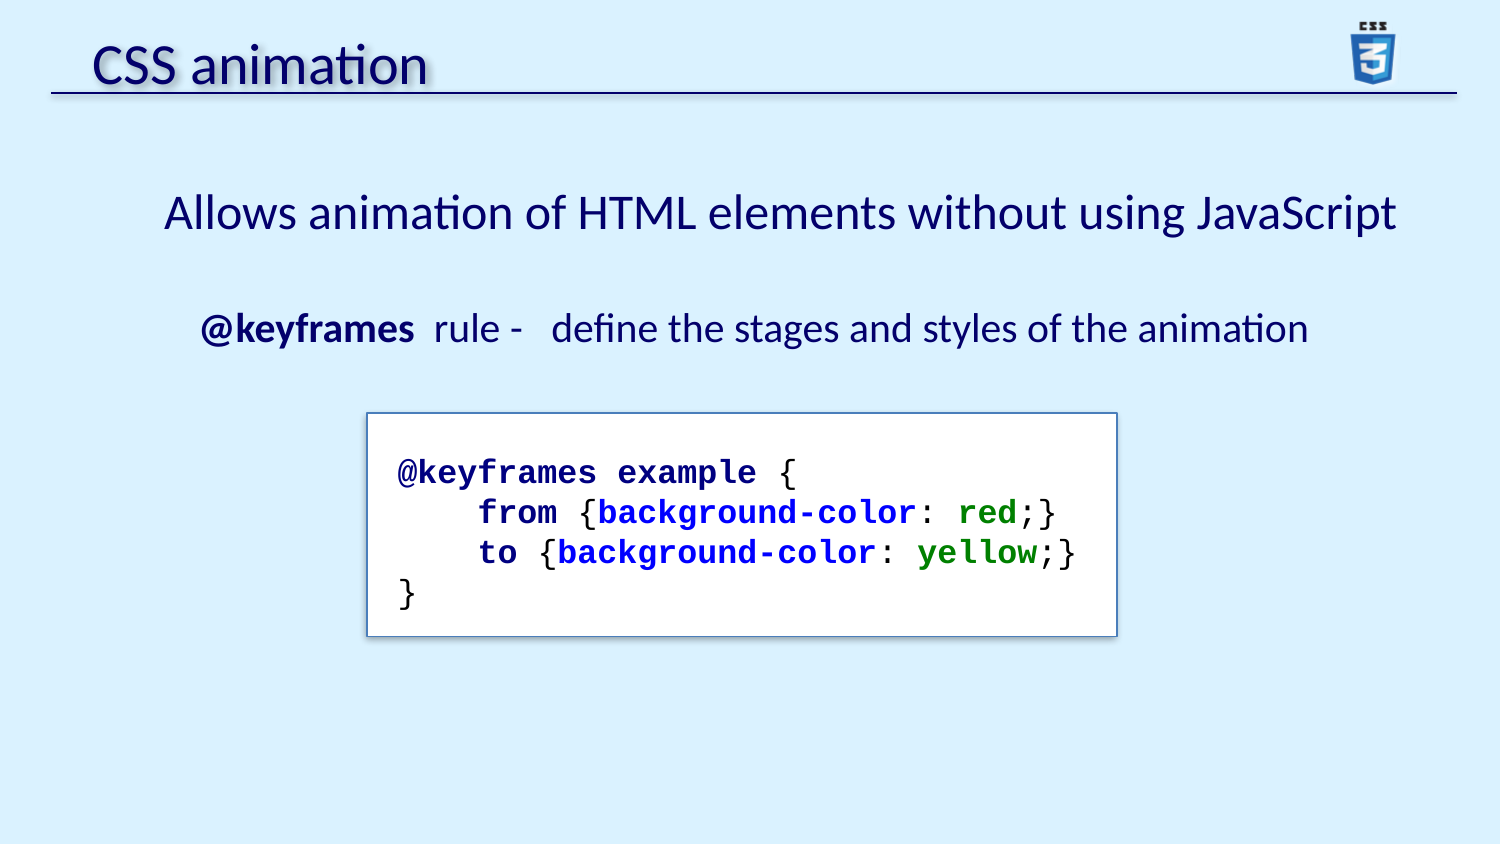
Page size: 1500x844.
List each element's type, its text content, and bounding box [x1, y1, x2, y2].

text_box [366, 412, 1133, 637]
text_box @keyframes rule - define the stages and styles of the animation [143, 278, 1365, 359]
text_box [50, 8, 1457, 114]
text_box Allows animation of HTML elements without using JavaScript [149, 171, 1413, 247]
